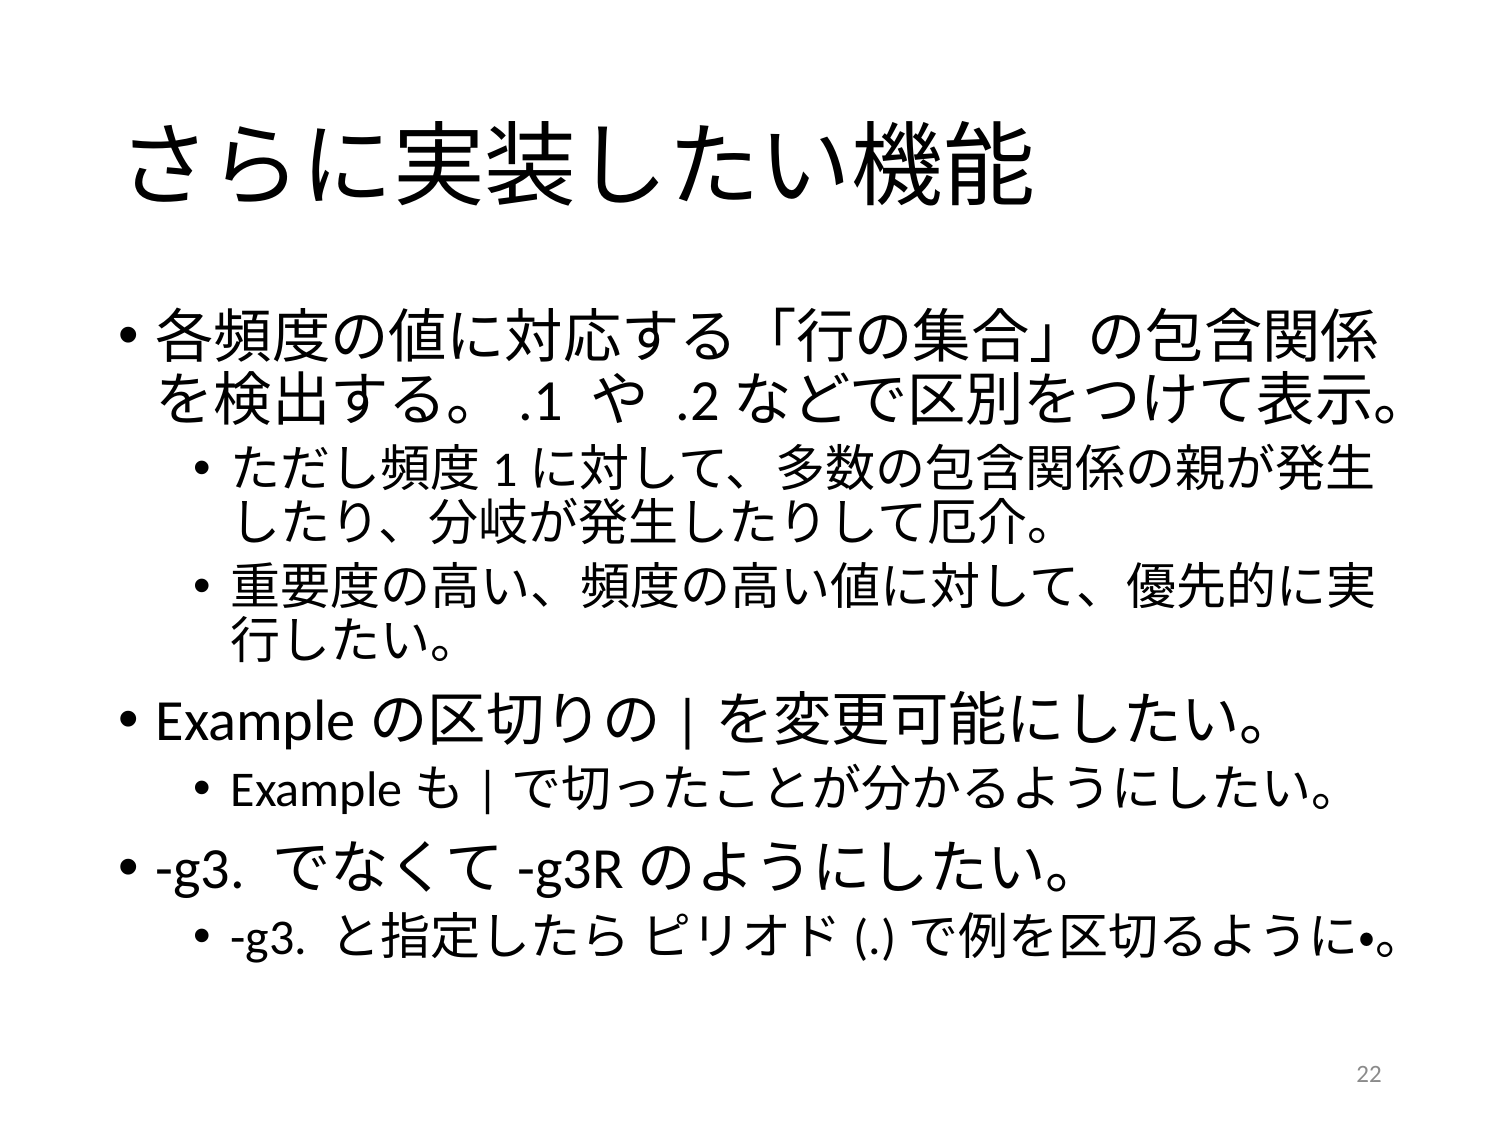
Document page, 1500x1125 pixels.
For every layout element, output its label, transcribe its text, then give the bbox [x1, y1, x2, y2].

slide_number 22 [1059, 1042, 1397, 1103]
list 各頻度の値に対応する「行の集合」の包含関係を検出する。.1 や .2などで区別をつけて表示。 ただし頻度1に対して、多数の包含関係の親が発生したり、分岐が発生したりして厄介。 重要度の高い、頻度の高い値に対して、優先的に実行したい。 Exampleの区切りの|を変更可能にしたい。 Exampleも|で切ったことが分かるようにしたい。 -g3. でなくて-g3Rのようにしたい。 -g3. と指定したら ピリオド(.)で例を区切るように・。 [103, 299, 1397, 1014]
title さらに実装したい機能 [103, 59, 1397, 278]
